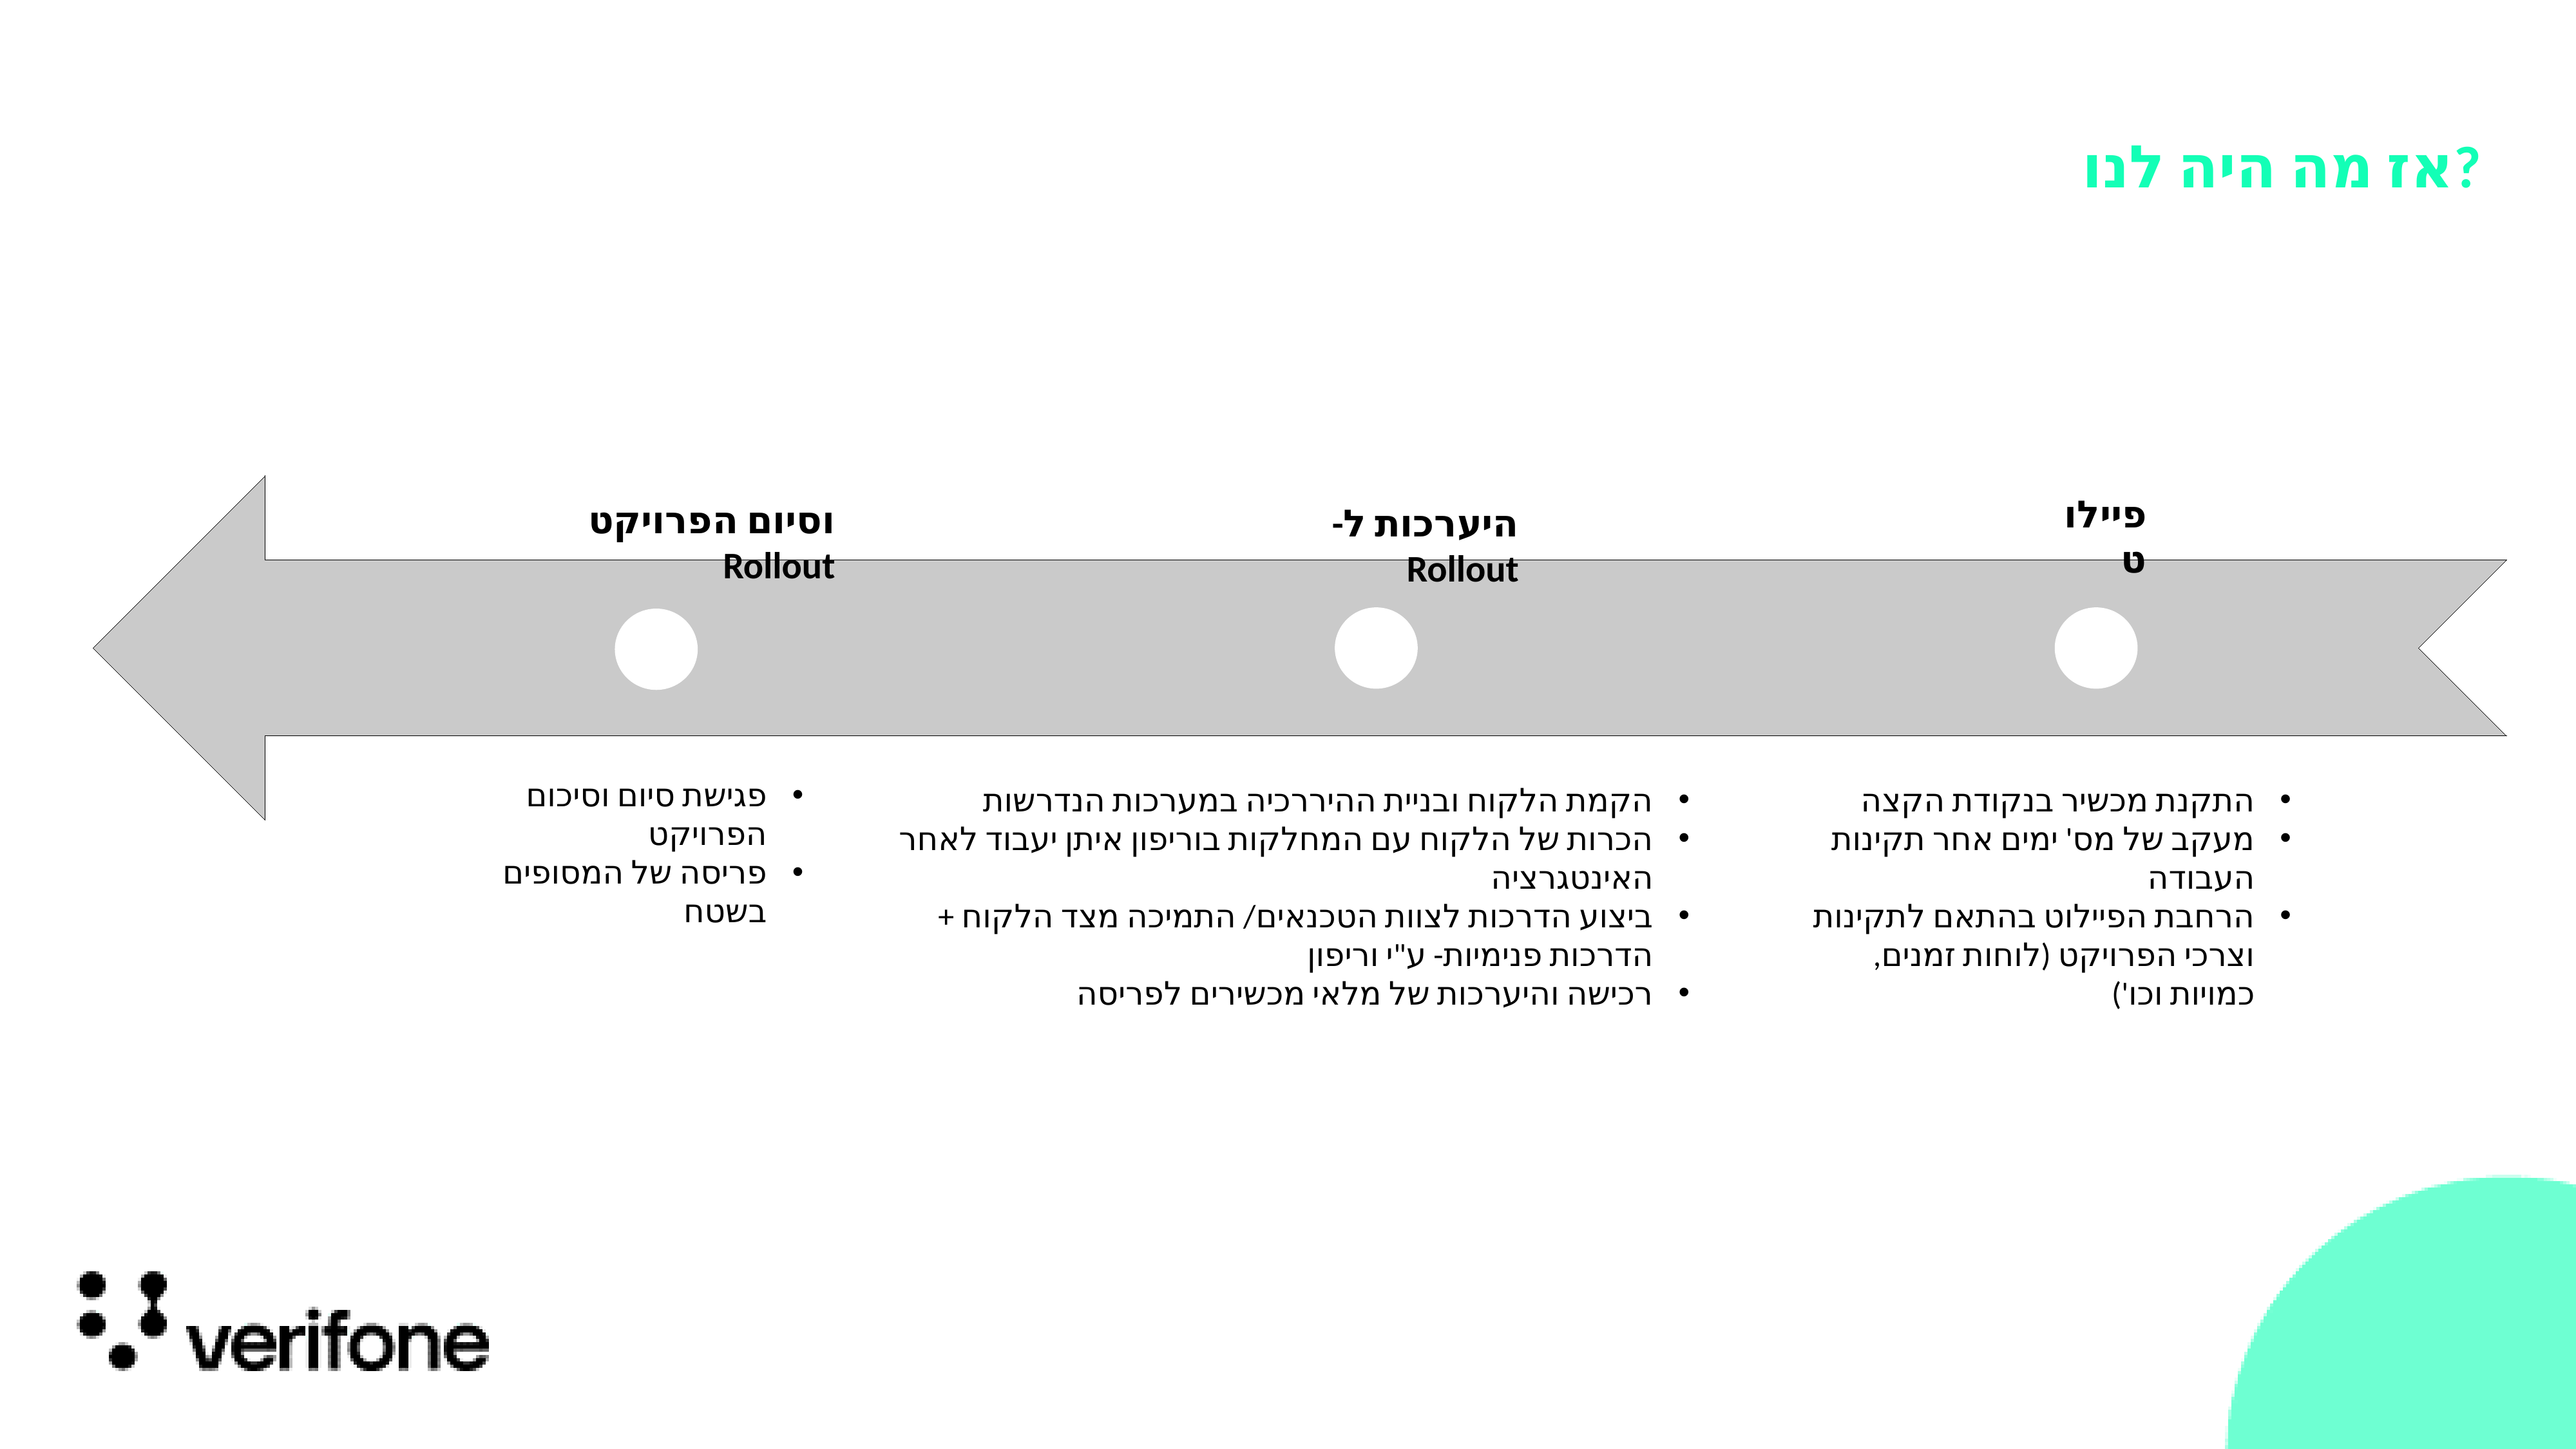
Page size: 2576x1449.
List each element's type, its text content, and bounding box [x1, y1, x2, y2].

text_box התקנת מכשיר בנקודת הקצה מעקב של מס' ימים אחר תקינות העבודה הרחבת הפיילוט בהתאם לתקינות וצרכי הפרויקט (לוחות זמנים, כמויות וכו') [1777, 775, 2301, 1016]
text_box הקמת הלקוח ובניית ההיררכיה במערכות הנדרשות הכרות של הלקוח עם המחלקות בוריפון איתן יעבוד לאחר האינטגרציה ביצוע הדרכות לצוות הטכנאים/ התמיכה מצד הלקוח + הדרכות פנימיות- ע"י וריפון רכישה והיערכות של מלאי מכשירים לפריסה [877, 775, 1699, 1016]
text_box [1335, 607, 1418, 689]
text_box היערכות ל- Rollout [1224, 494, 1529, 594]
text_box פגישת סיום וסיכום הפרויקט פריסה של המסופים בשטח [410, 770, 813, 934]
text_box אז מה היה לנו? [1811, 124, 2576, 205]
text_box [93, 475, 2507, 820]
text_box וסיום הפרויקט Rollout [468, 491, 845, 591]
text_box פיילוט [2036, 486, 2157, 585]
picture [0, 0, 2576, 1449]
text_box [615, 609, 698, 690]
text_box [2054, 607, 2138, 689]
